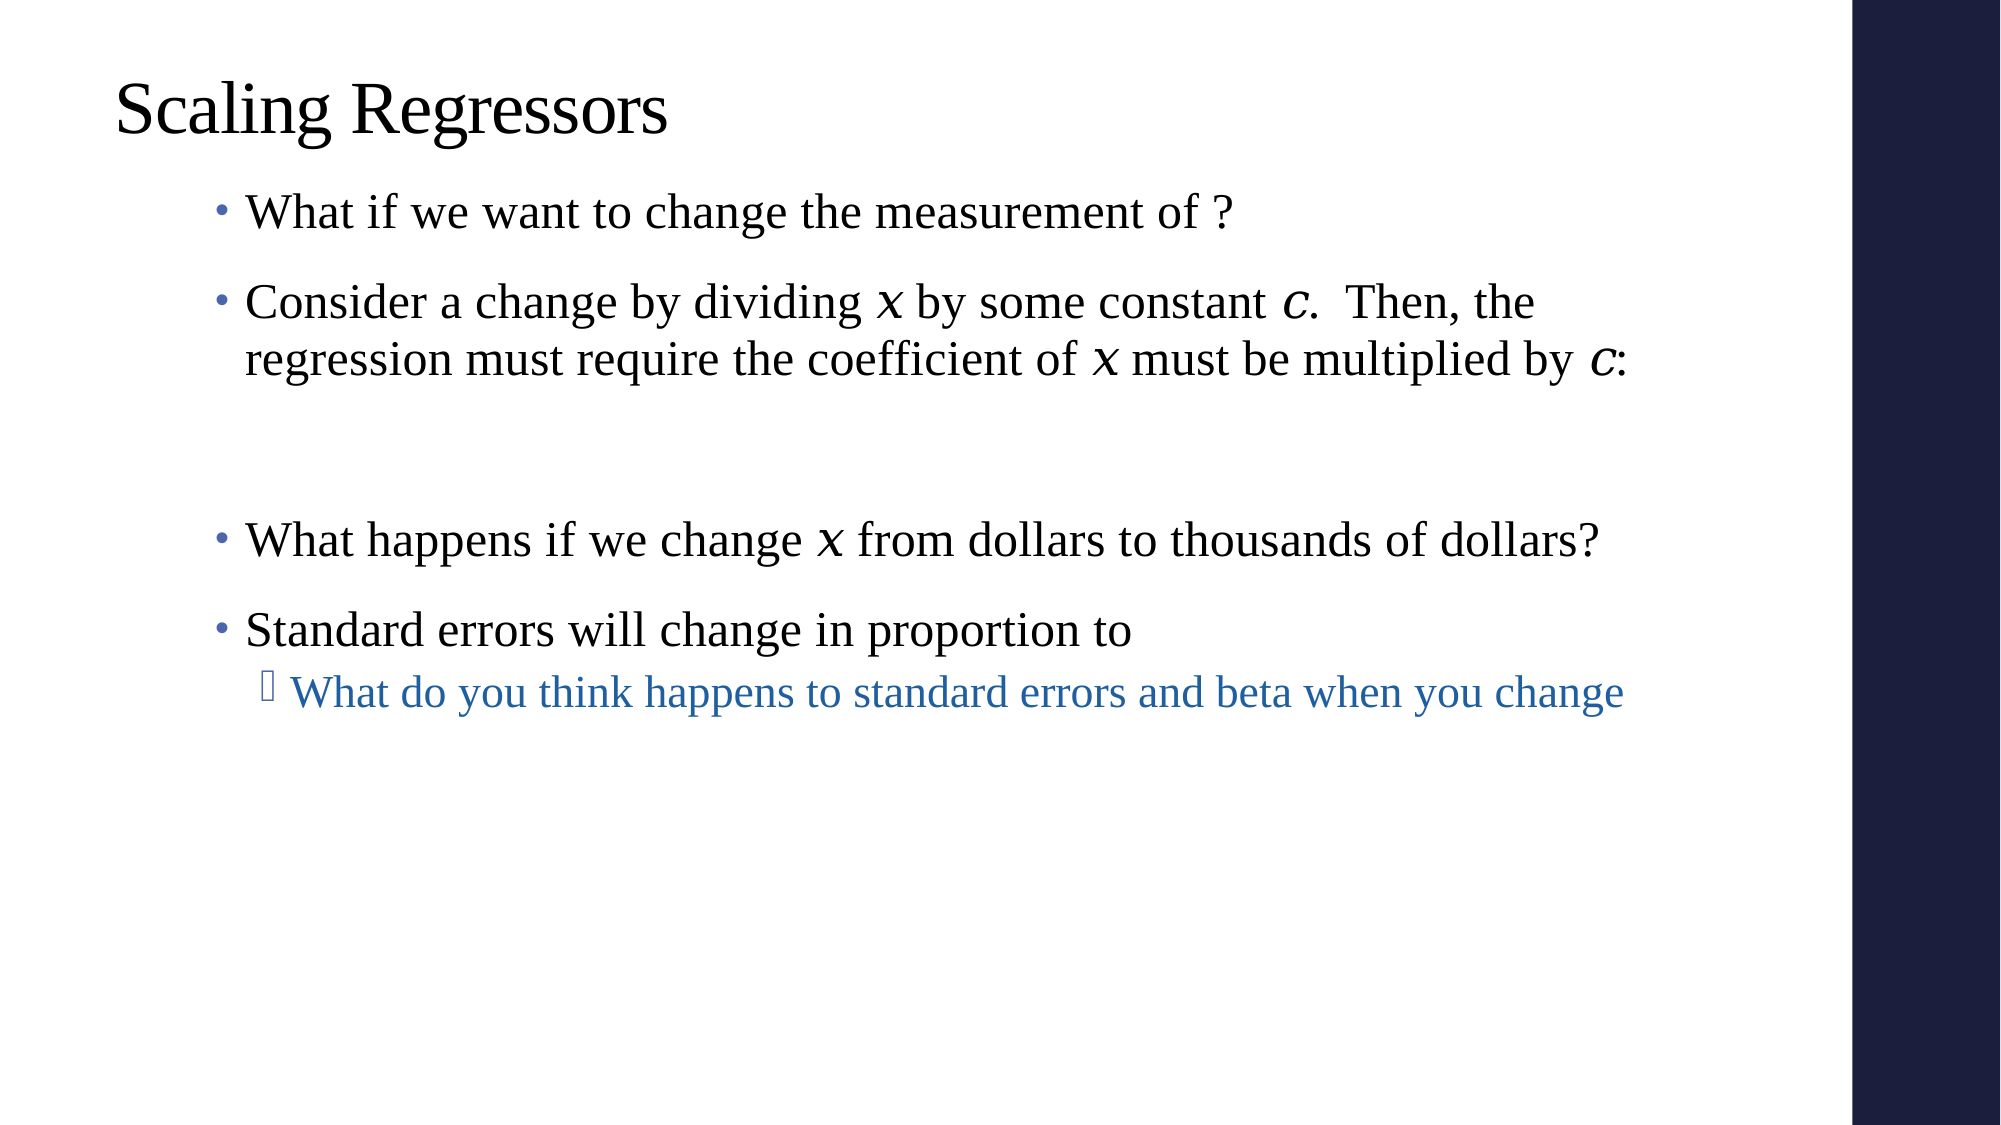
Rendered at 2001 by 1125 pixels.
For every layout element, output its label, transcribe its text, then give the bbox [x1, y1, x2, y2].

title Scaling Regressors [99, 55, 1813, 158]
